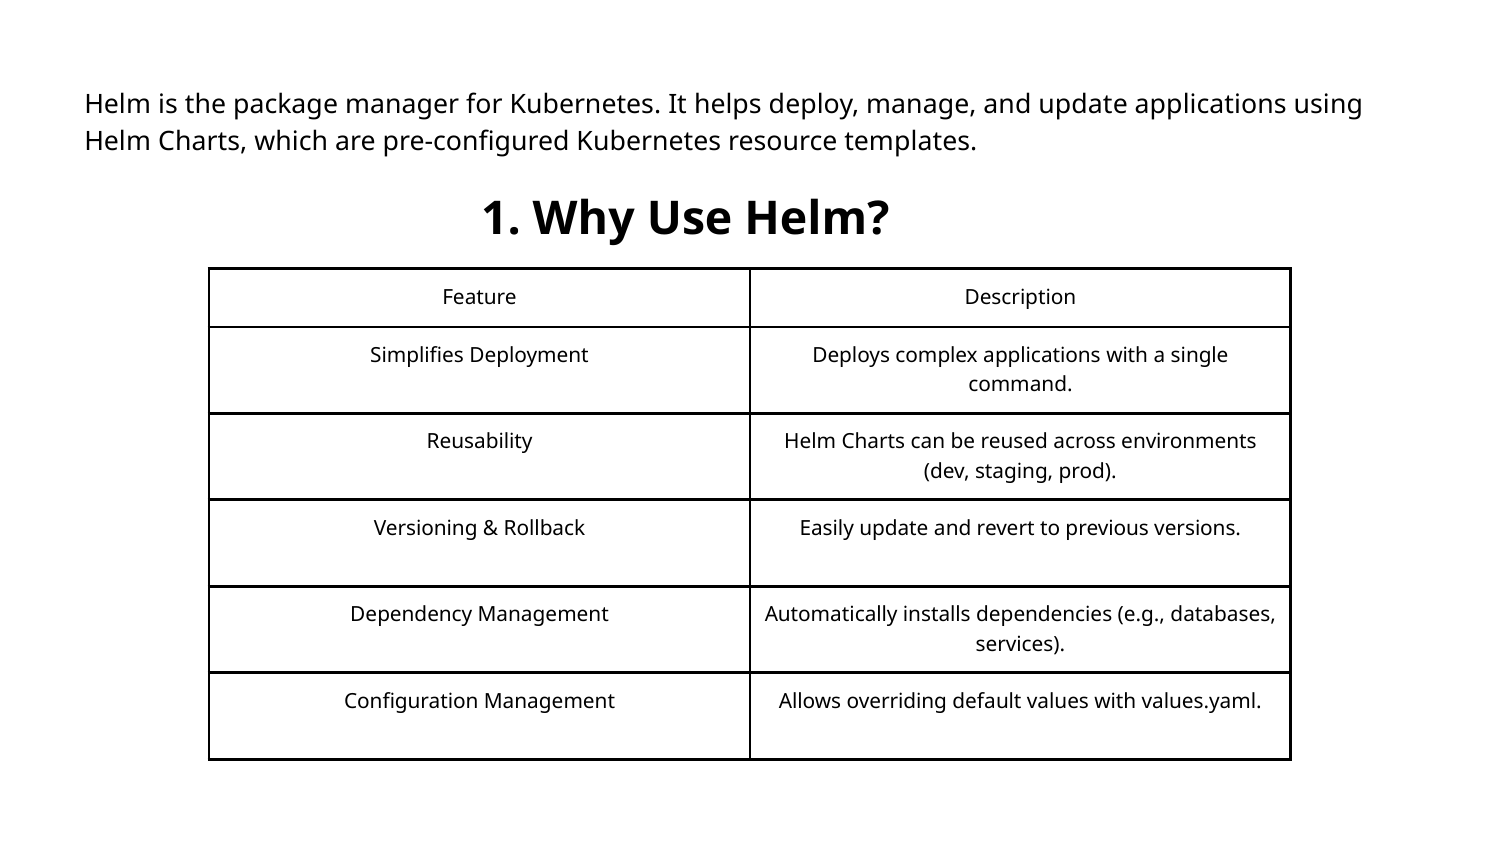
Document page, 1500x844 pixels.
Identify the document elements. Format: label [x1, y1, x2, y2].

table_cell [210, 674, 749, 758]
text_box [84, 81, 1416, 157]
table_cell [210, 415, 749, 498]
text_box [462, 178, 909, 244]
table_cell [751, 501, 1289, 585]
table_cell [751, 328, 1289, 412]
table_cell [751, 415, 1289, 498]
table_cell [751, 588, 1289, 671]
table_cell [210, 328, 749, 412]
table_cell [751, 674, 1289, 758]
table_header [210, 270, 749, 326]
table_header [751, 270, 1289, 326]
table_cell [210, 501, 749, 585]
table_cell [210, 588, 749, 671]
